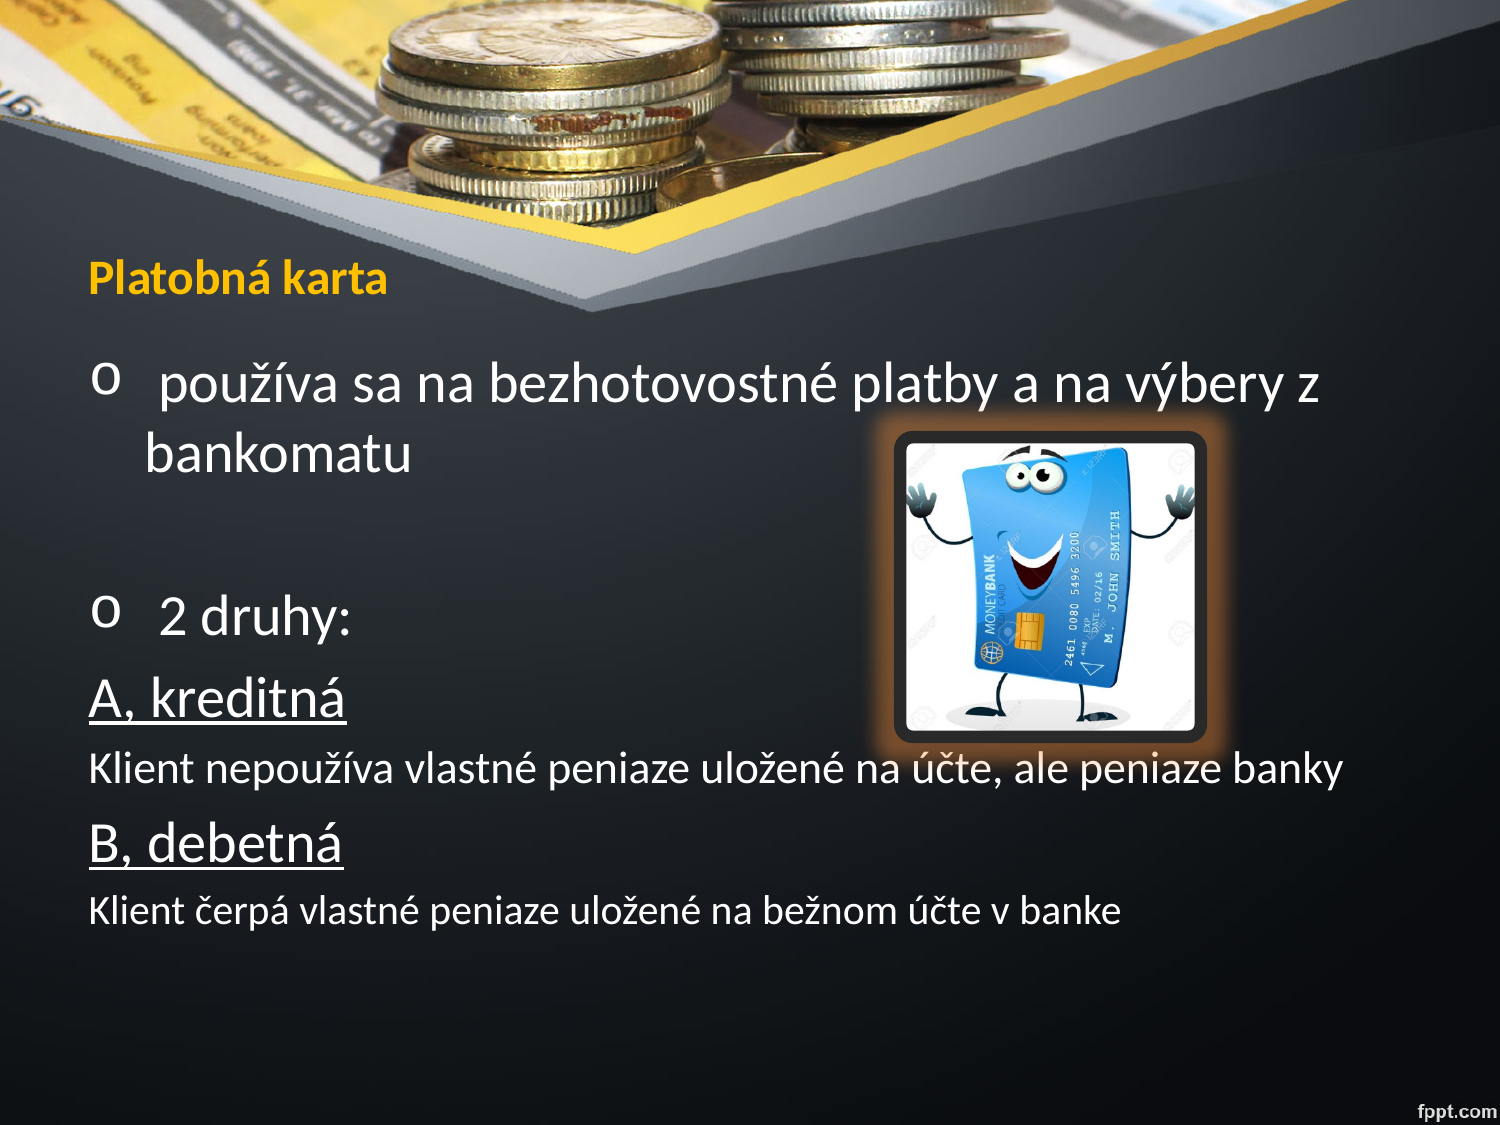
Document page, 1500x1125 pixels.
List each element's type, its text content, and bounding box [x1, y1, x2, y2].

picture [0, 0, 1500, 1125]
title Platobná karta [73, 236, 1424, 312]
list používa sa na bezhotovostné platby a na výbery z bankomatu 2 druhy: A, kreditná Klient nepoužíva vlastné peniaze uložené na účte, ale peniaze banky B, debetná Klient čerpá vlastné peniaze uložené na bežnom účte v banke [73, 337, 1424, 980]
